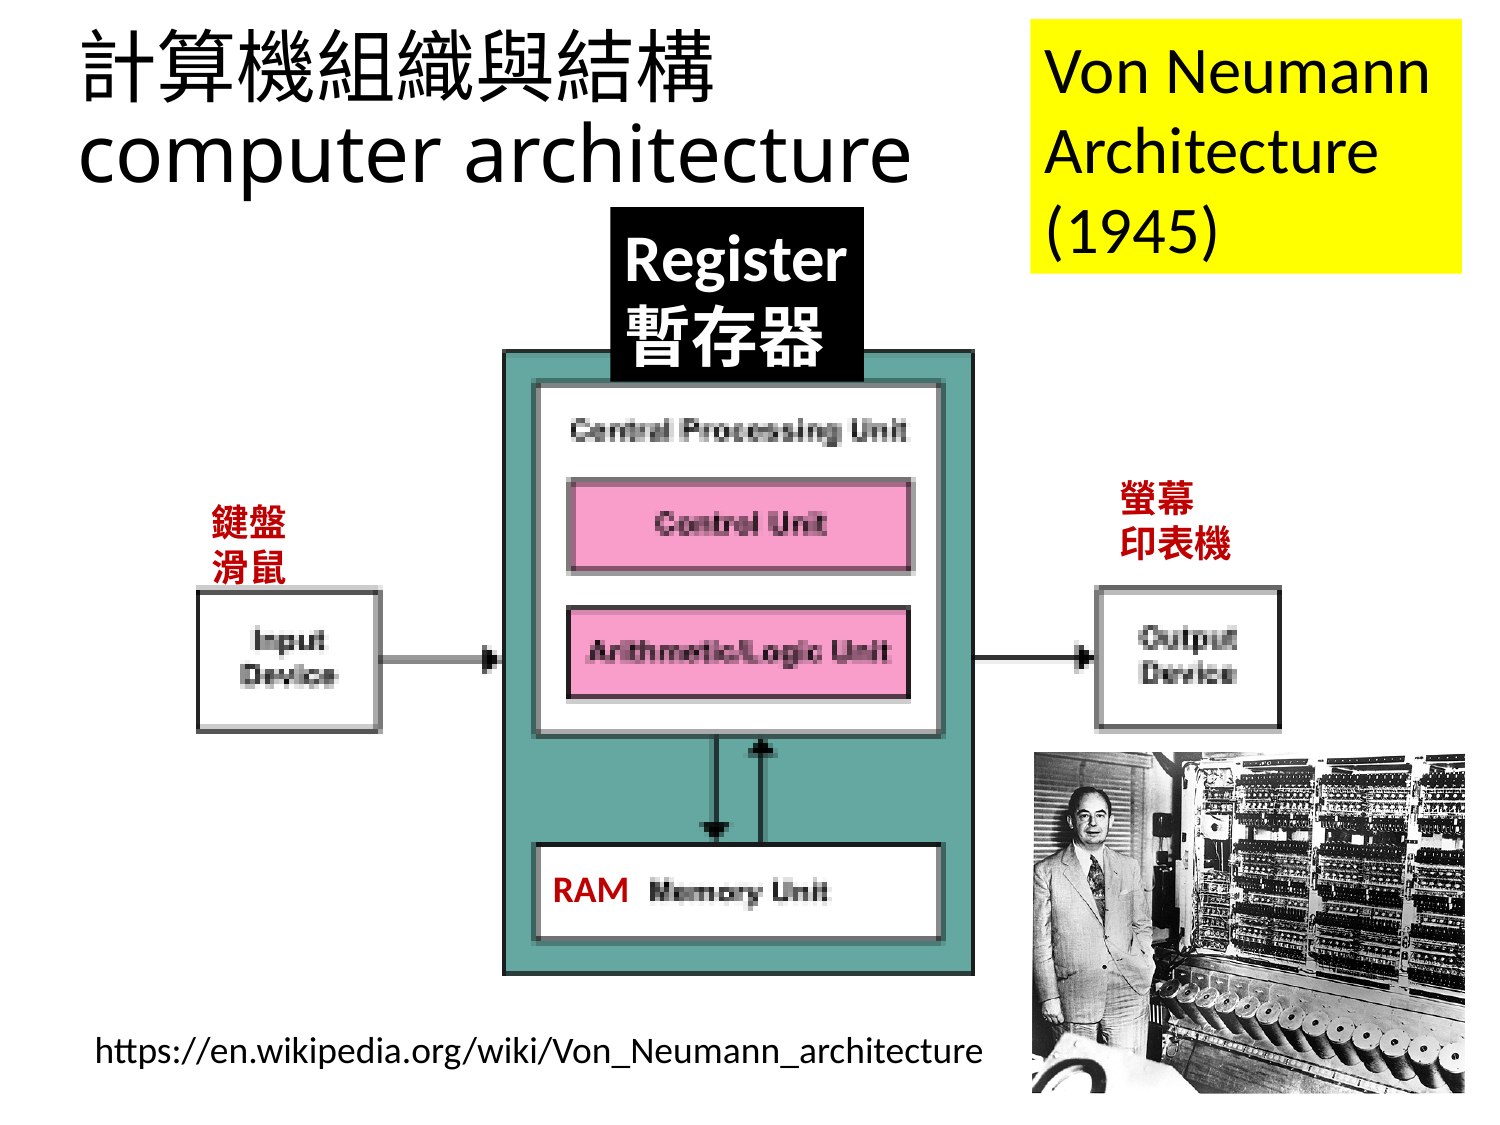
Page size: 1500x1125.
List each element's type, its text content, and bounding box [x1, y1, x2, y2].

text_box Register 暫存器 [610, 207, 864, 349]
title 計算機組織與結構 computer architecture [62, 19, 1030, 208]
picture [196, 349, 1465, 1094]
text_box https://en.wikipedia.org/wiki/Von_Neumann_architecture [79, 1018, 1025, 1079]
text_box Von Neumann Architecture (1945) [1030, 19, 1462, 274]
